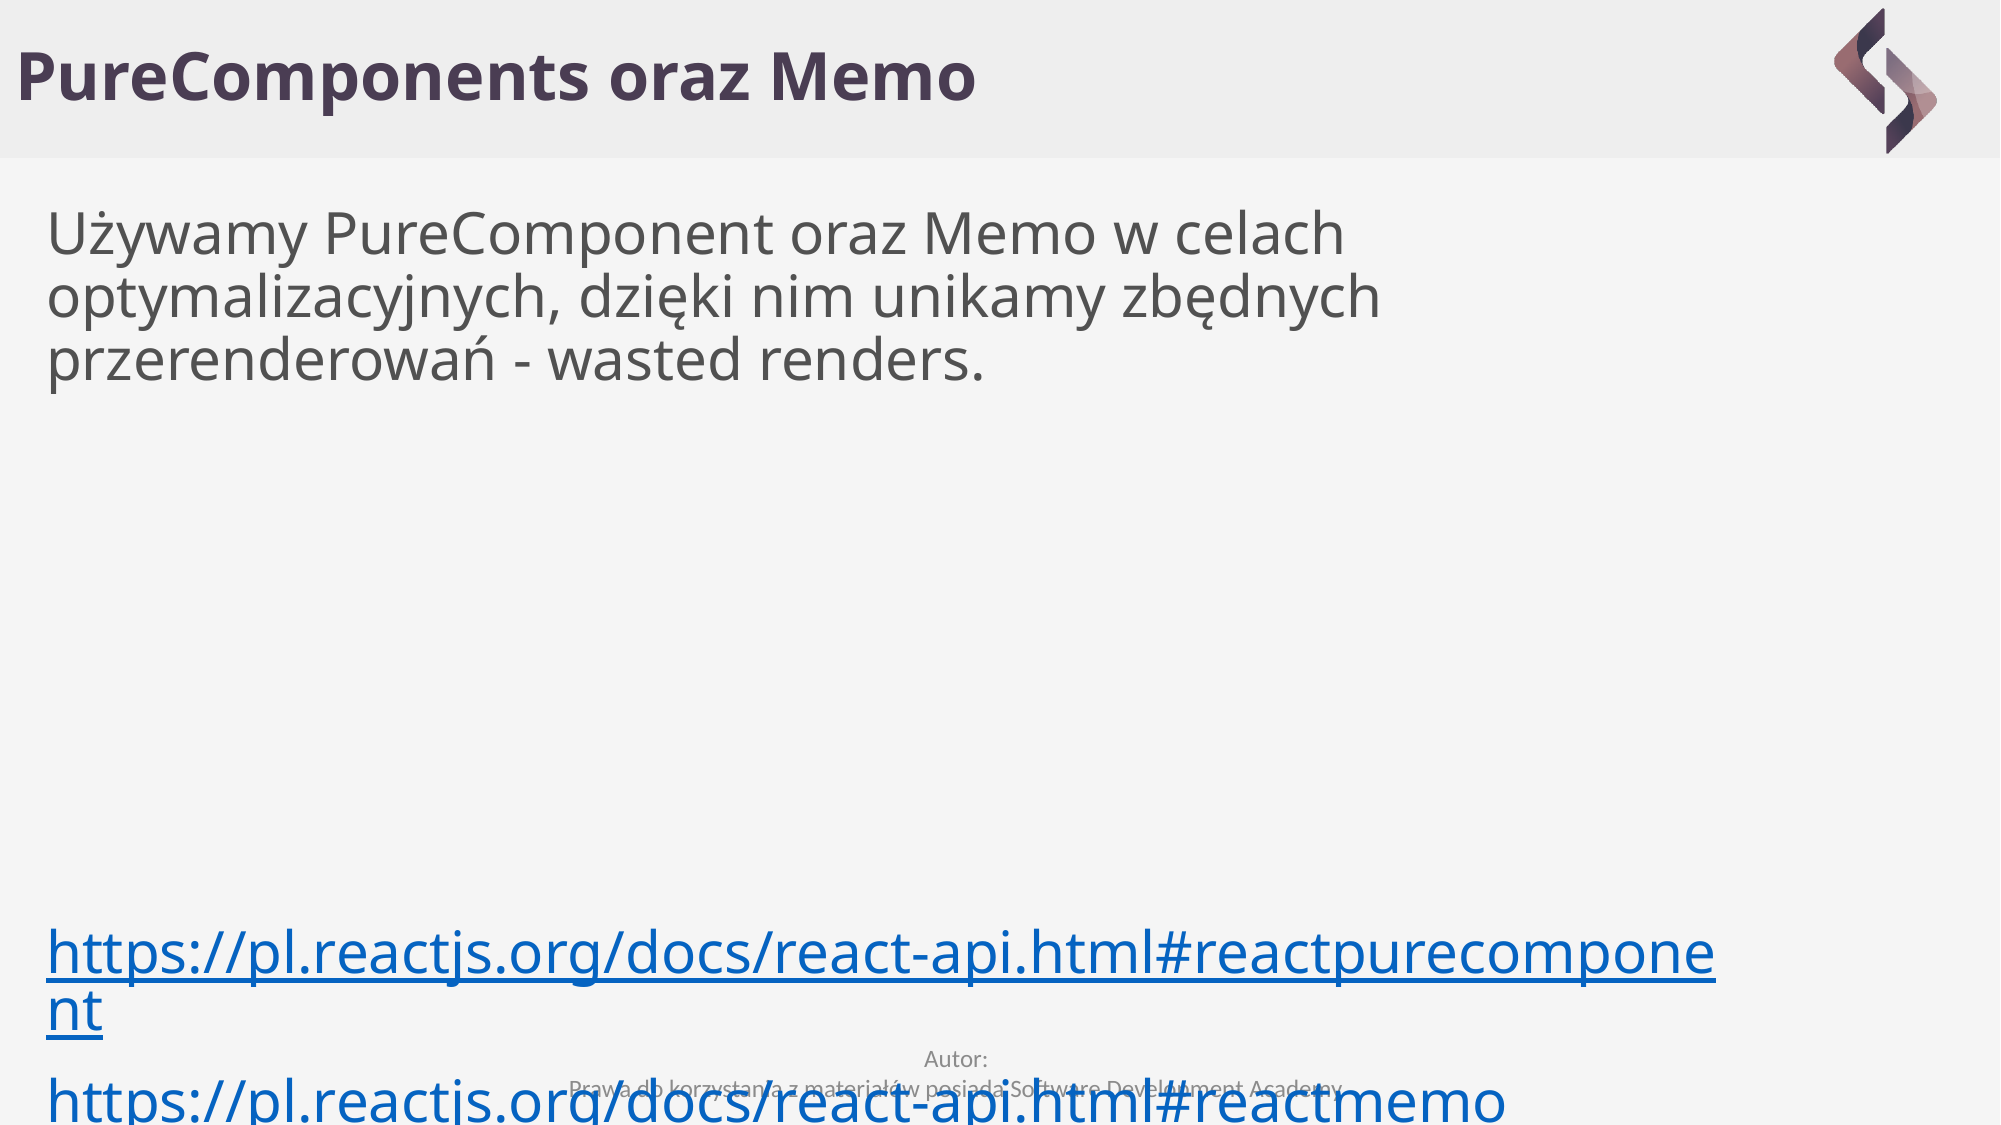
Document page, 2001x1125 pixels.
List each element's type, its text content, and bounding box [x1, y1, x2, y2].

title PureComponents oraz Memo [0, 0, 1788, 158]
list Używamy PureComponent oraz Memo w celach optymalizacyjnych, dzięki nim unikamy zbędnych przerenderowań - wasted renders. https://pl.reactjs.org/docs/react-api.html#reactpurecomponent https://pl.reactjs.org/docs/react-api.html#reactmemo [31, 196, 1757, 1027]
footer Autor: Prawa do korzystania z materiałów posiada Software Development Academy [486, 1042, 1427, 1103]
picture [1787, 0, 2001, 166]
